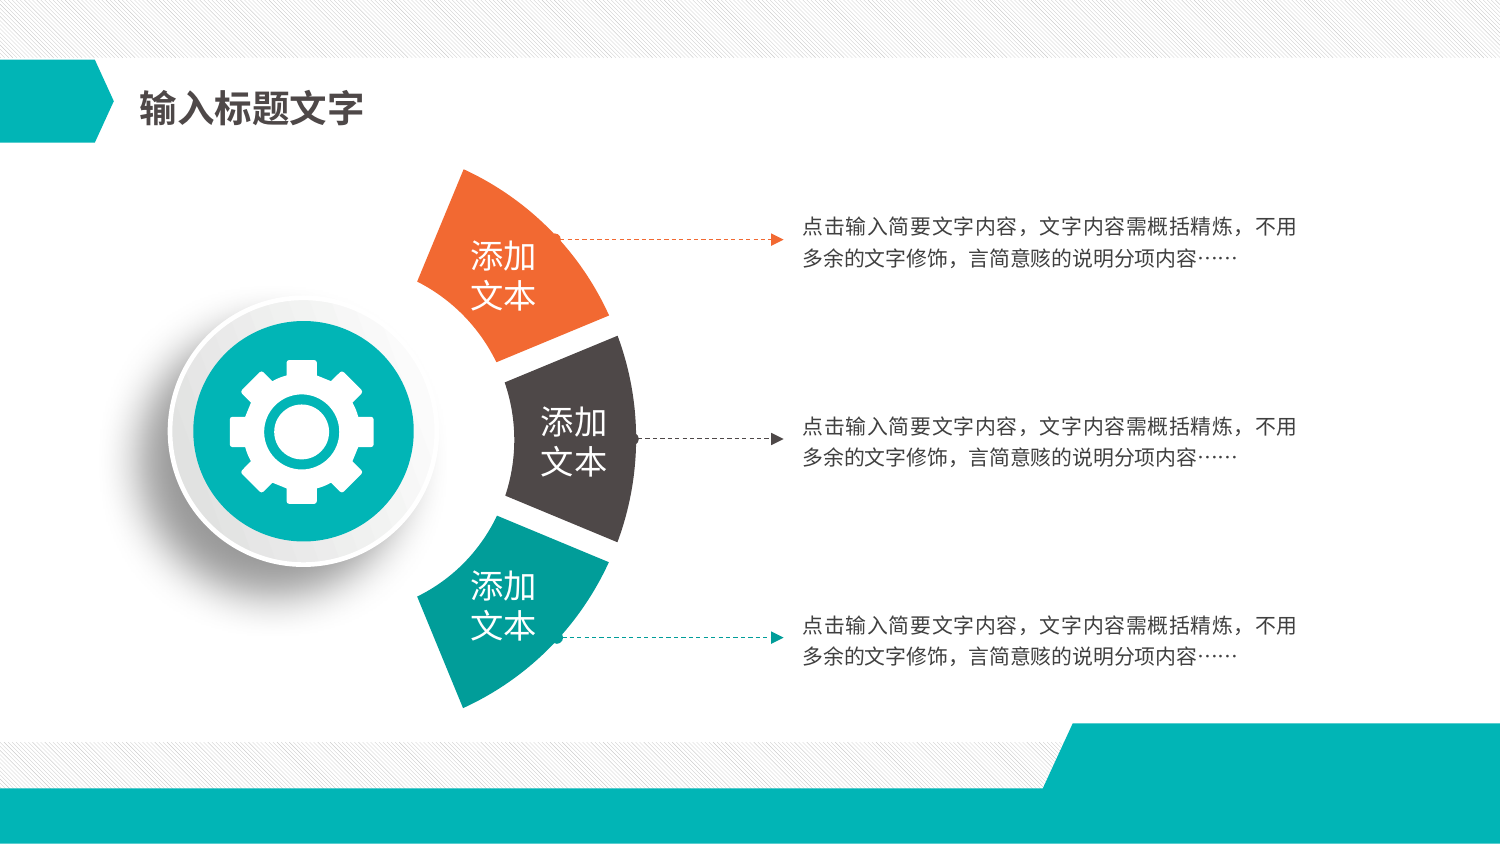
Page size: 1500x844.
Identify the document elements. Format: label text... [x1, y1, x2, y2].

text_box [0, 0, 1500, 60]
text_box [0, 723, 1500, 844]
text_box [504, 335, 637, 543]
text_box 点击输入简要文字内容，文字内容需概括精炼，不用多余的文字修饰，言简意赅的说明分项内容…… [802, 606, 1298, 669]
text_box [463, 246, 610, 363]
text_box 点击输入简要文字内容，文字内容需概括精炼，不用多余的文字修饰，言简意赅的说明分项内容…… [802, 207, 1298, 271]
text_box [169, 297, 438, 565]
text_box [0, 57, 116, 145]
text_box 添加文本 [526, 401, 622, 482]
text_box 输入标题文字 [124, 77, 383, 138]
text_box 点击输入简要文字内容，文字内容需概括精炼，不用多余的文字修饰，言简意赅的说明分项内容…… [802, 407, 1298, 470]
text_box [417, 169, 554, 308]
text_box 添加文本 [455, 565, 552, 646]
text_box [461, 515, 609, 634]
text_box [417, 571, 554, 709]
text_box 添加文本 [455, 234, 552, 315]
